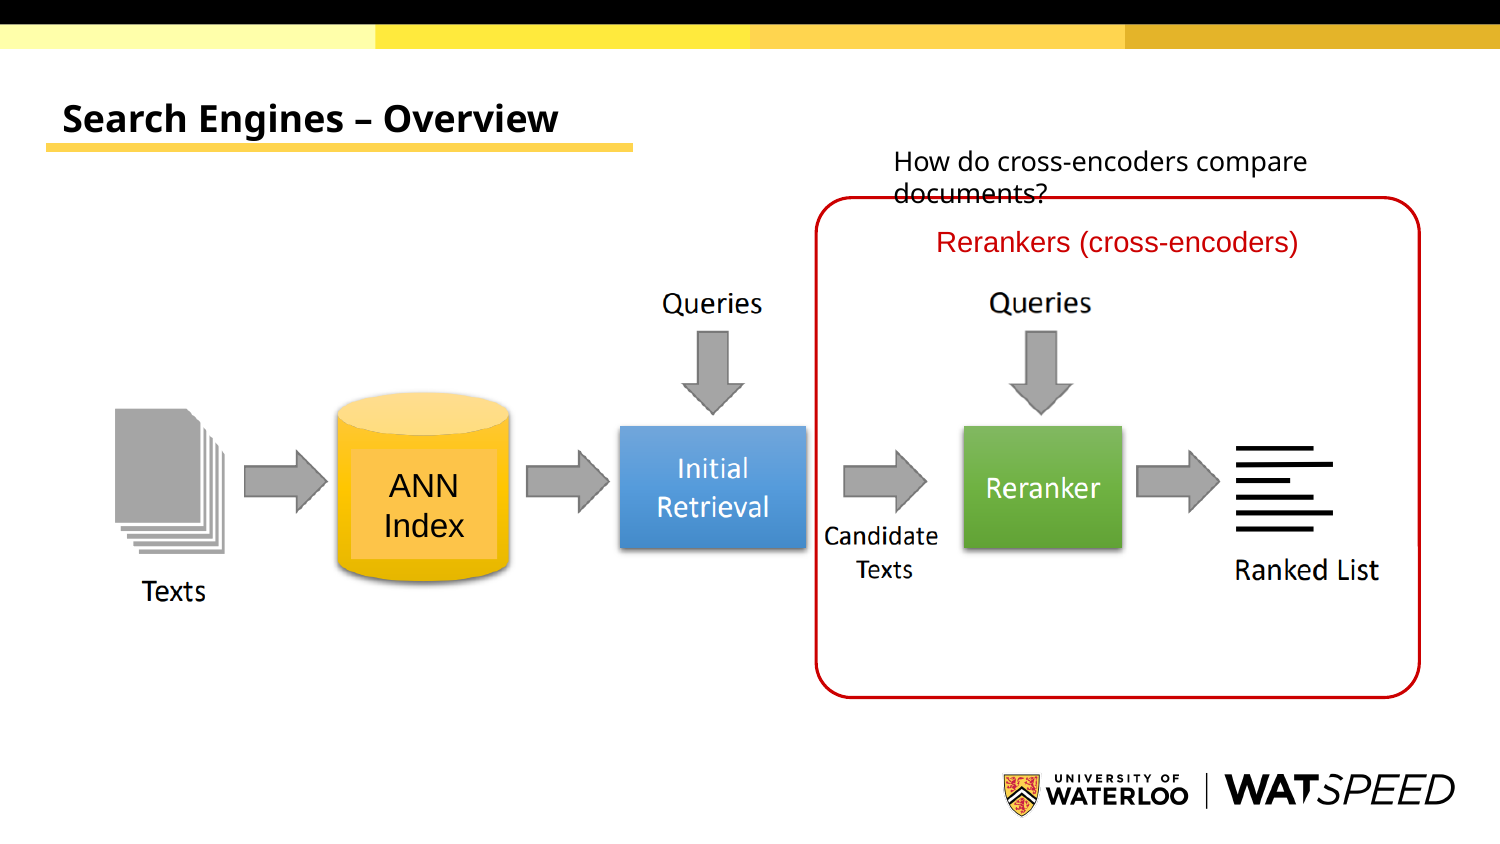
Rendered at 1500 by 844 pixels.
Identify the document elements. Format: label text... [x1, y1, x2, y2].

picture [963, 273, 1121, 423]
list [102, 263, 1398, 613]
title Search Engines – Overview [51, 72, 1449, 167]
text_box How do cross-encoders compare documents? [878, 129, 1358, 225]
text_box Rerankers (cross-encoders) [816, 197, 1420, 698]
picture [976, 738, 1484, 844]
